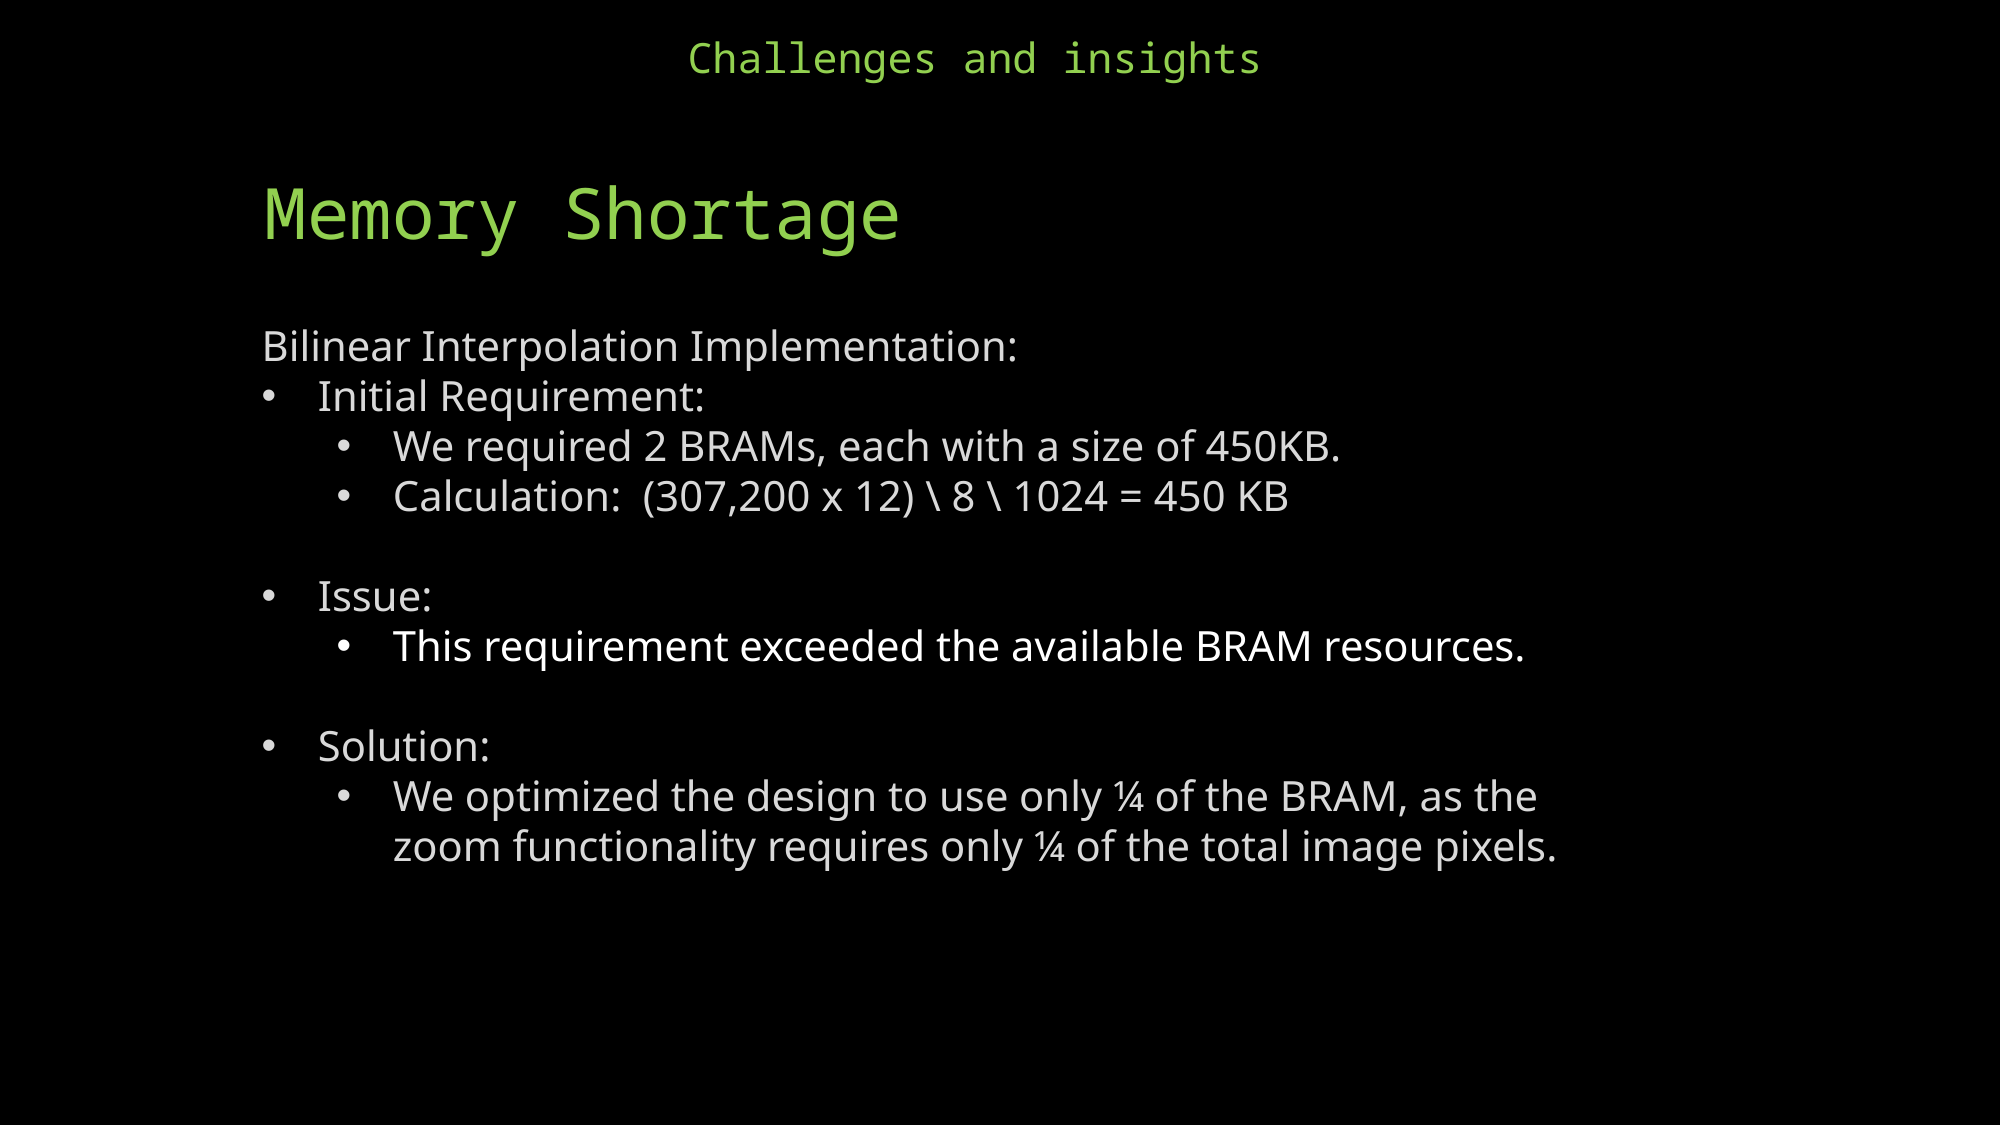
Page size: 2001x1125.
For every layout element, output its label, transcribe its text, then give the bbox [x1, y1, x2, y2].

text_box Challenges and insights [474, 24, 1475, 90]
text_box Bilinear Interpolation Implementation: Initial Requirement: We required 2 BRAMs, each with a size of 450KB. Calculation: (307,200 x 12) \ 8 \ 1024 = 450 KB Issue: This requirement exceeded the available BRAM resources. Solution: We optimized the design to use only ¼ of the BRAM, as the zoom functionality requires only ¼ of the total image pixels. [246, 262, 1600, 878]
title Memory Shortage [249, 75, 1750, 263]
